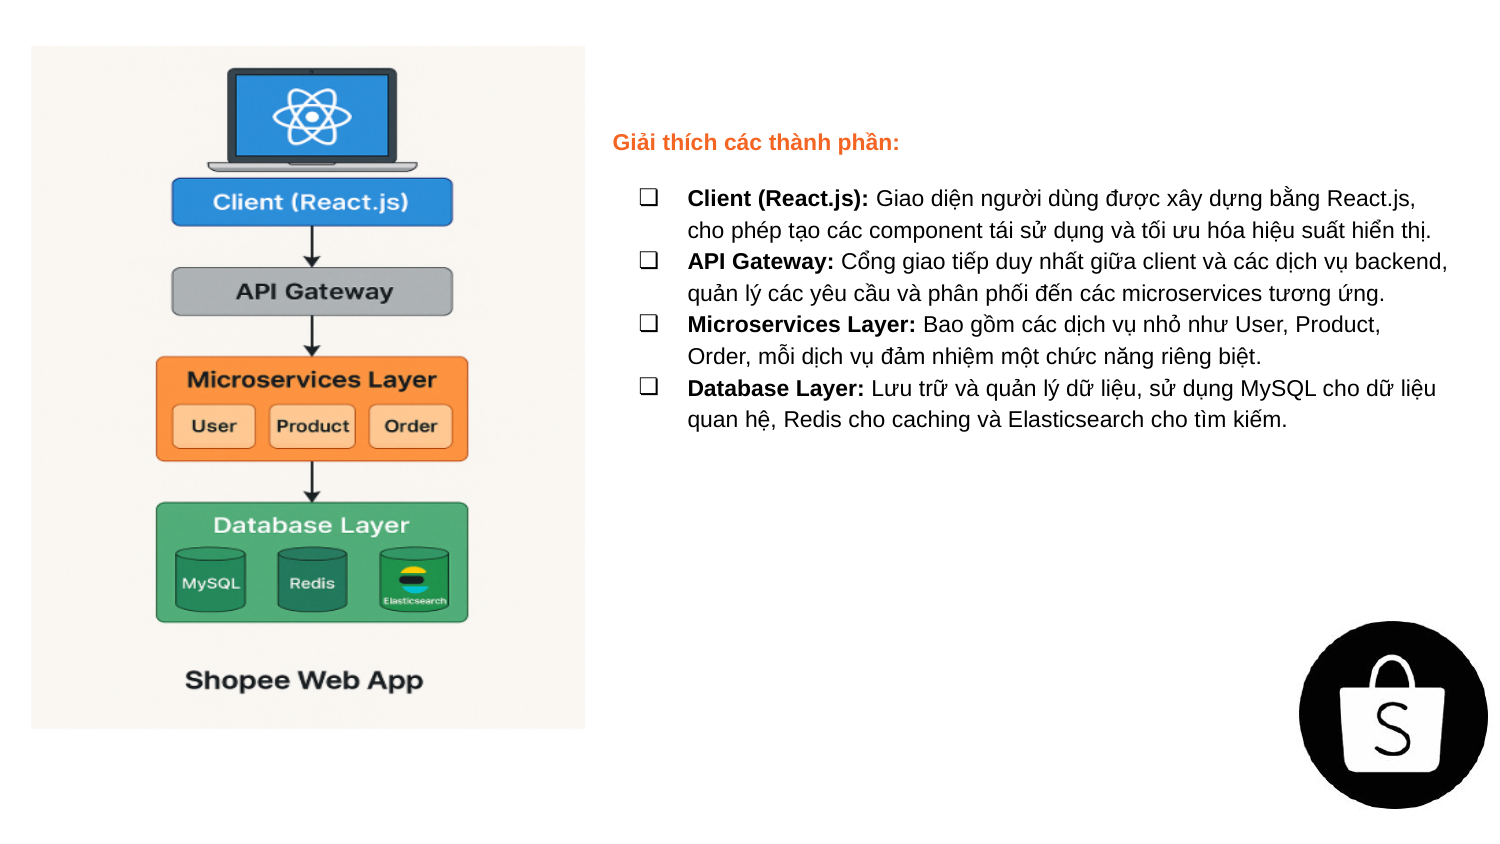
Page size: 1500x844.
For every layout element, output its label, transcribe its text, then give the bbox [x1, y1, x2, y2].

text_box Giải thích các thành phần: Client (React.js): Giao diện người dùng được xây dựng bằng React.js, cho phép tạo các component tái sử dụng và tối ưu hóa hiệu suất hiển thị.​ API Gateway: Cổng giao tiếp duy nhất giữa client và các dịch vụ backend, quản lý các yêu cầu và phân phối đến các microservices tương ứng.​ Microservices Layer: Bao gồm các dịch vụ nhỏ như User, Product, Order, mỗi dịch vụ đảm nhiệm một chức năng riêng biệt.​ Database Layer: Lưu trữ và quản lý dữ liệu, sử dụng MySQL cho dữ liệu quan hệ, Redis cho caching và Elasticsearch cho tìm kiếm.​ [597, 108, 1467, 448]
picture [29, 46, 585, 736]
picture [1288, 577, 1500, 844]
